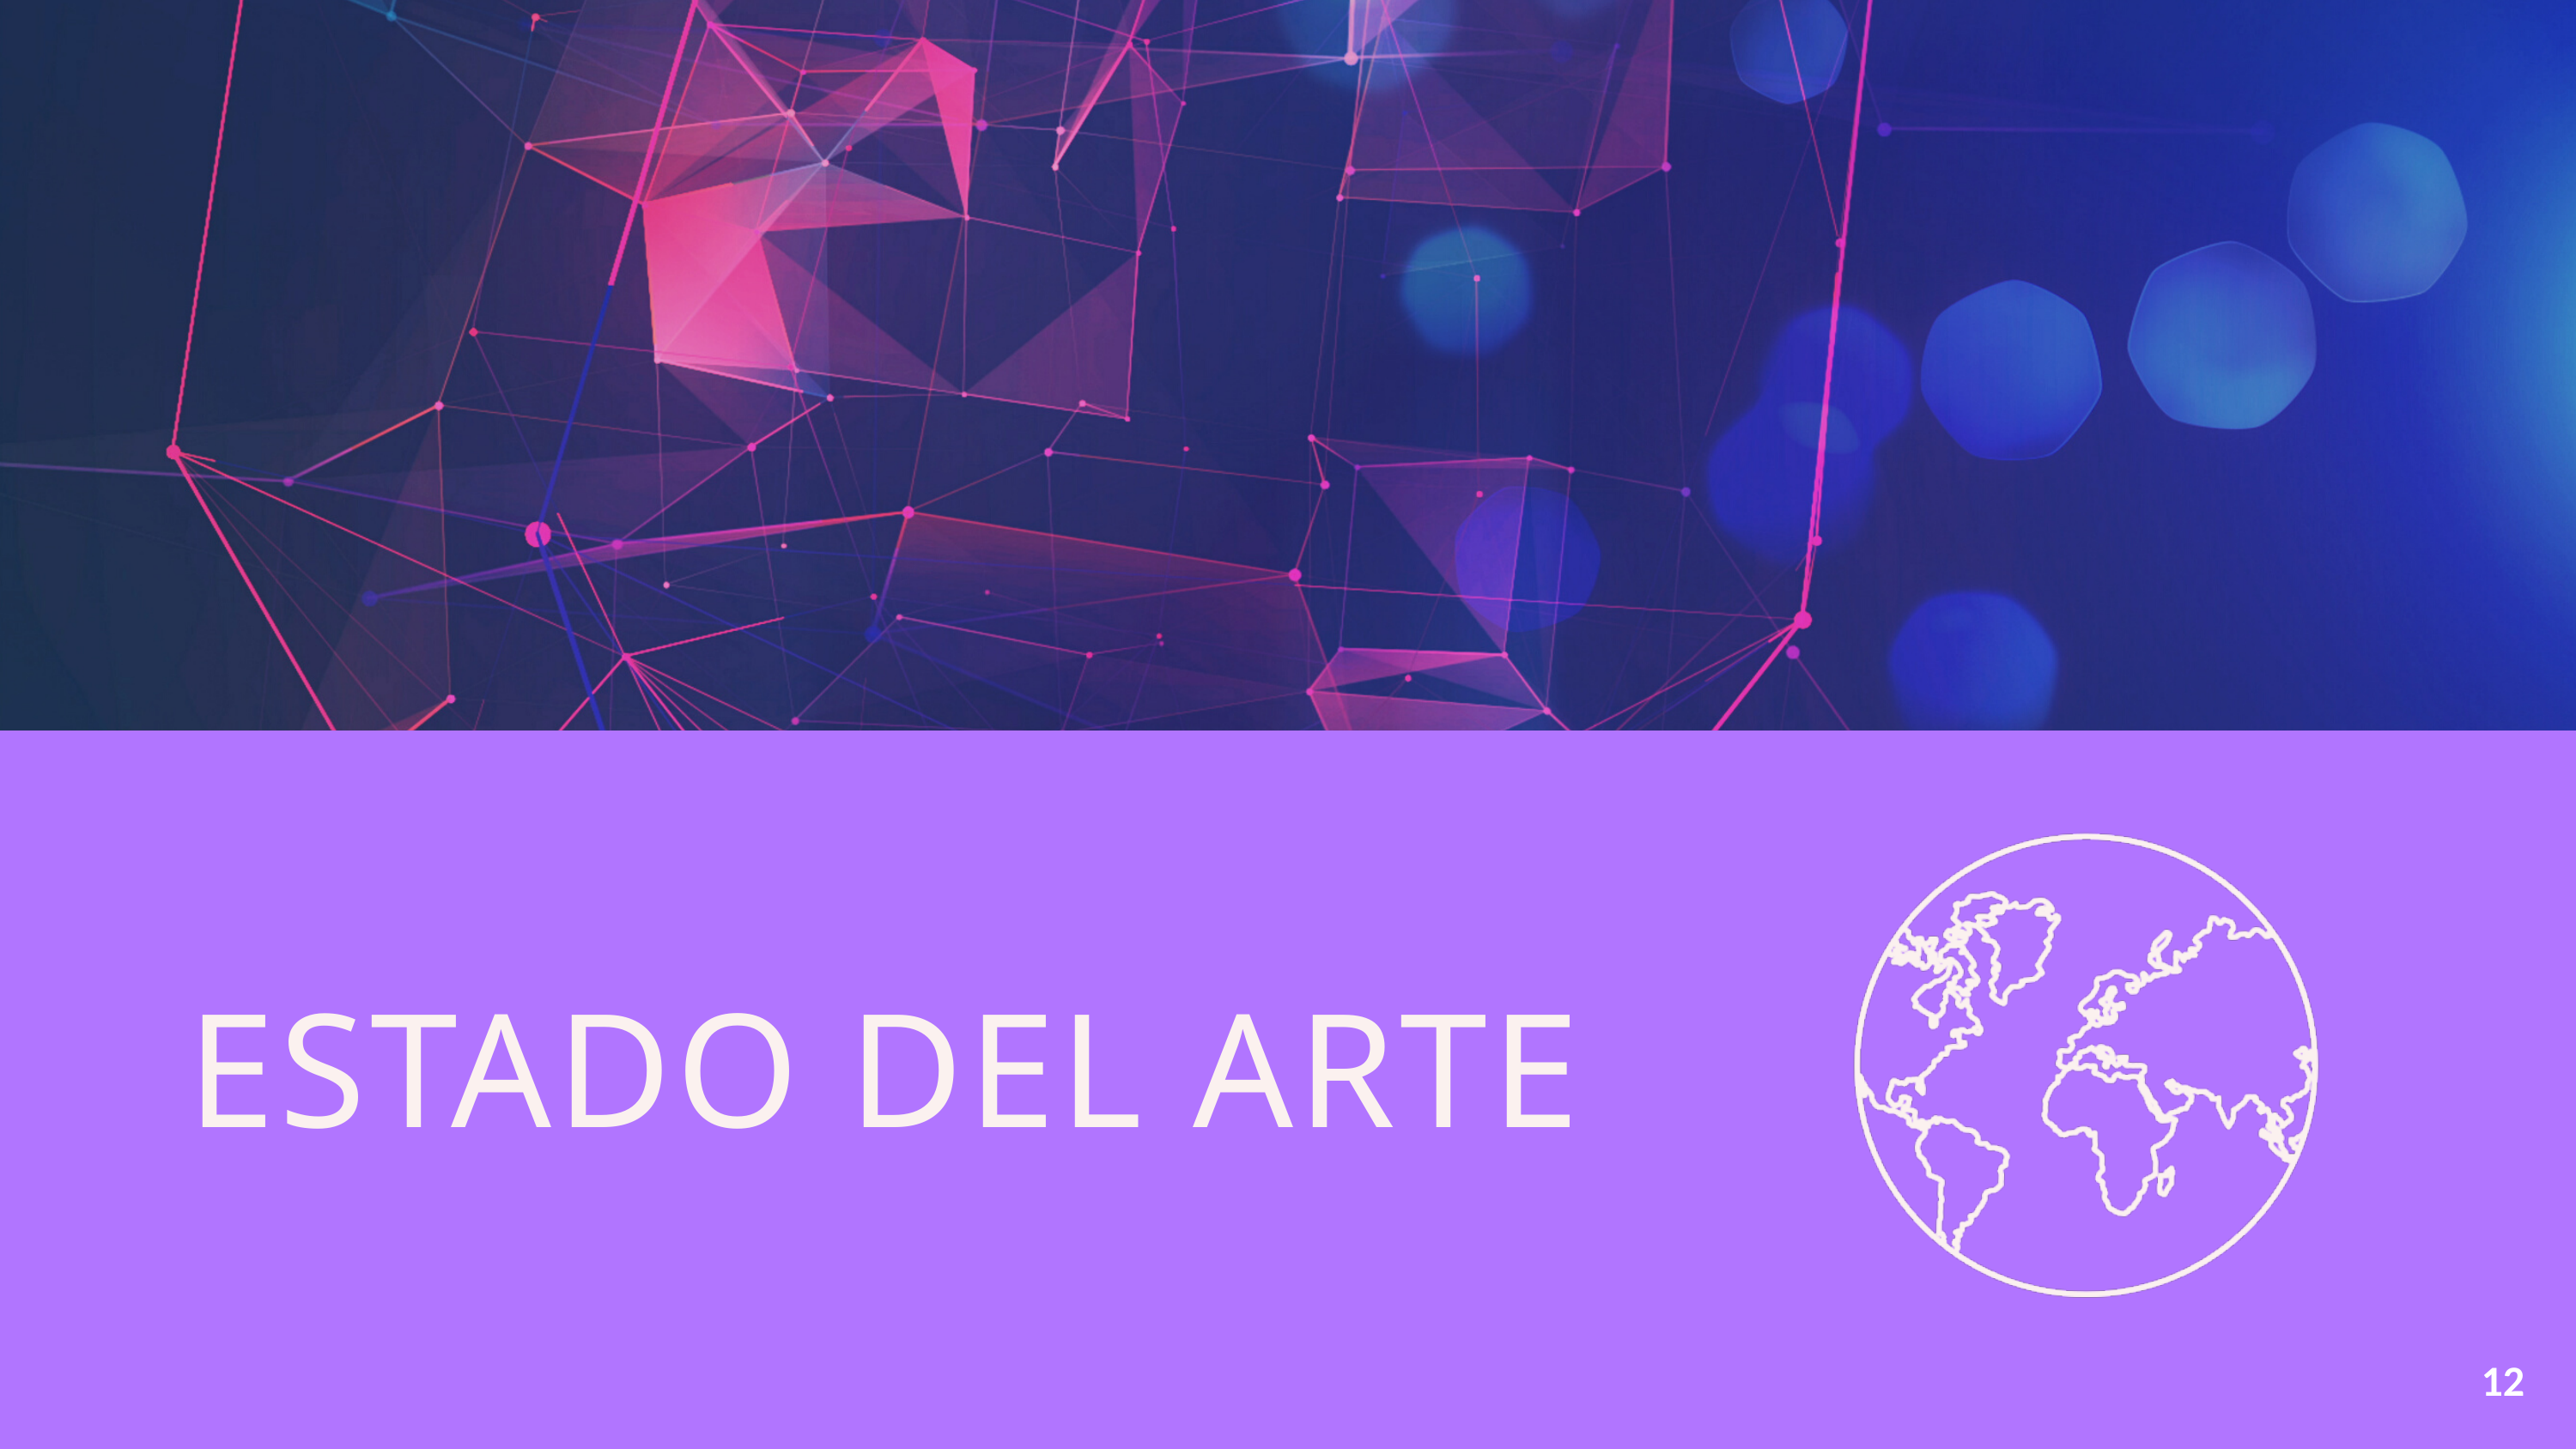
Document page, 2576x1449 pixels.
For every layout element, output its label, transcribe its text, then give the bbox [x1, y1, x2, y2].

picture [0, 0, 2576, 731]
text_box 12 [2468, 1346, 2544, 1411]
picture [1784, 763, 2389, 1368]
text_box ESTADO DEL ARTE [187, 970, 1644, 1160]
